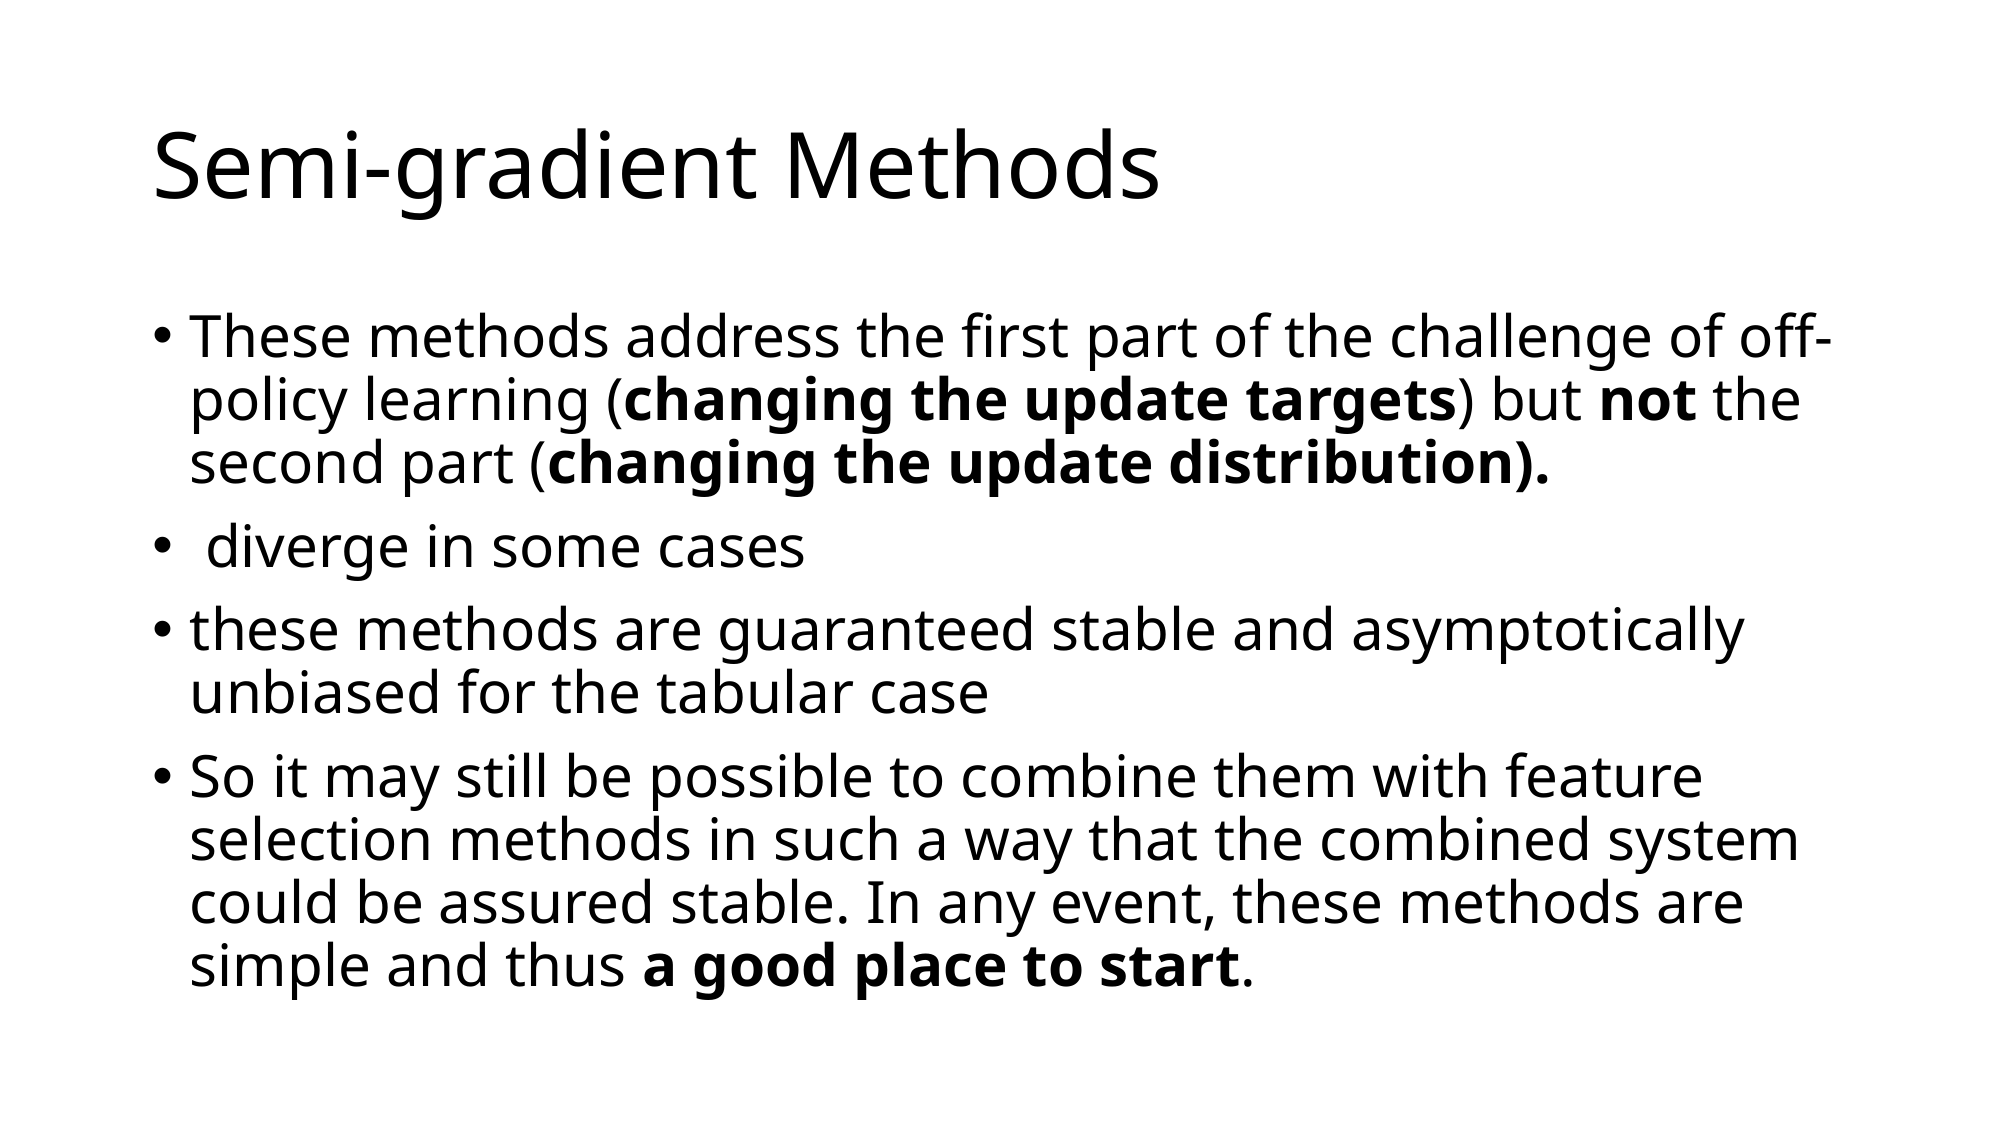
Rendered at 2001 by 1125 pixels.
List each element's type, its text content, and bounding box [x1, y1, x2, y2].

list These methods address the first part of the challenge of off-policy learning (changing the update targets) but not the second part (changing the update distribution). diverge in some cases these methods are guaranteed stable and asymptotically unbiased for the tabular case So it may still be possible to combine them with feature selection methods in such a way that the combined system could be assured stable. In any event, these methods are simple and thus a good place to start. [137, 299, 1863, 1014]
title Semi-gradient Methods [137, 59, 1863, 278]
